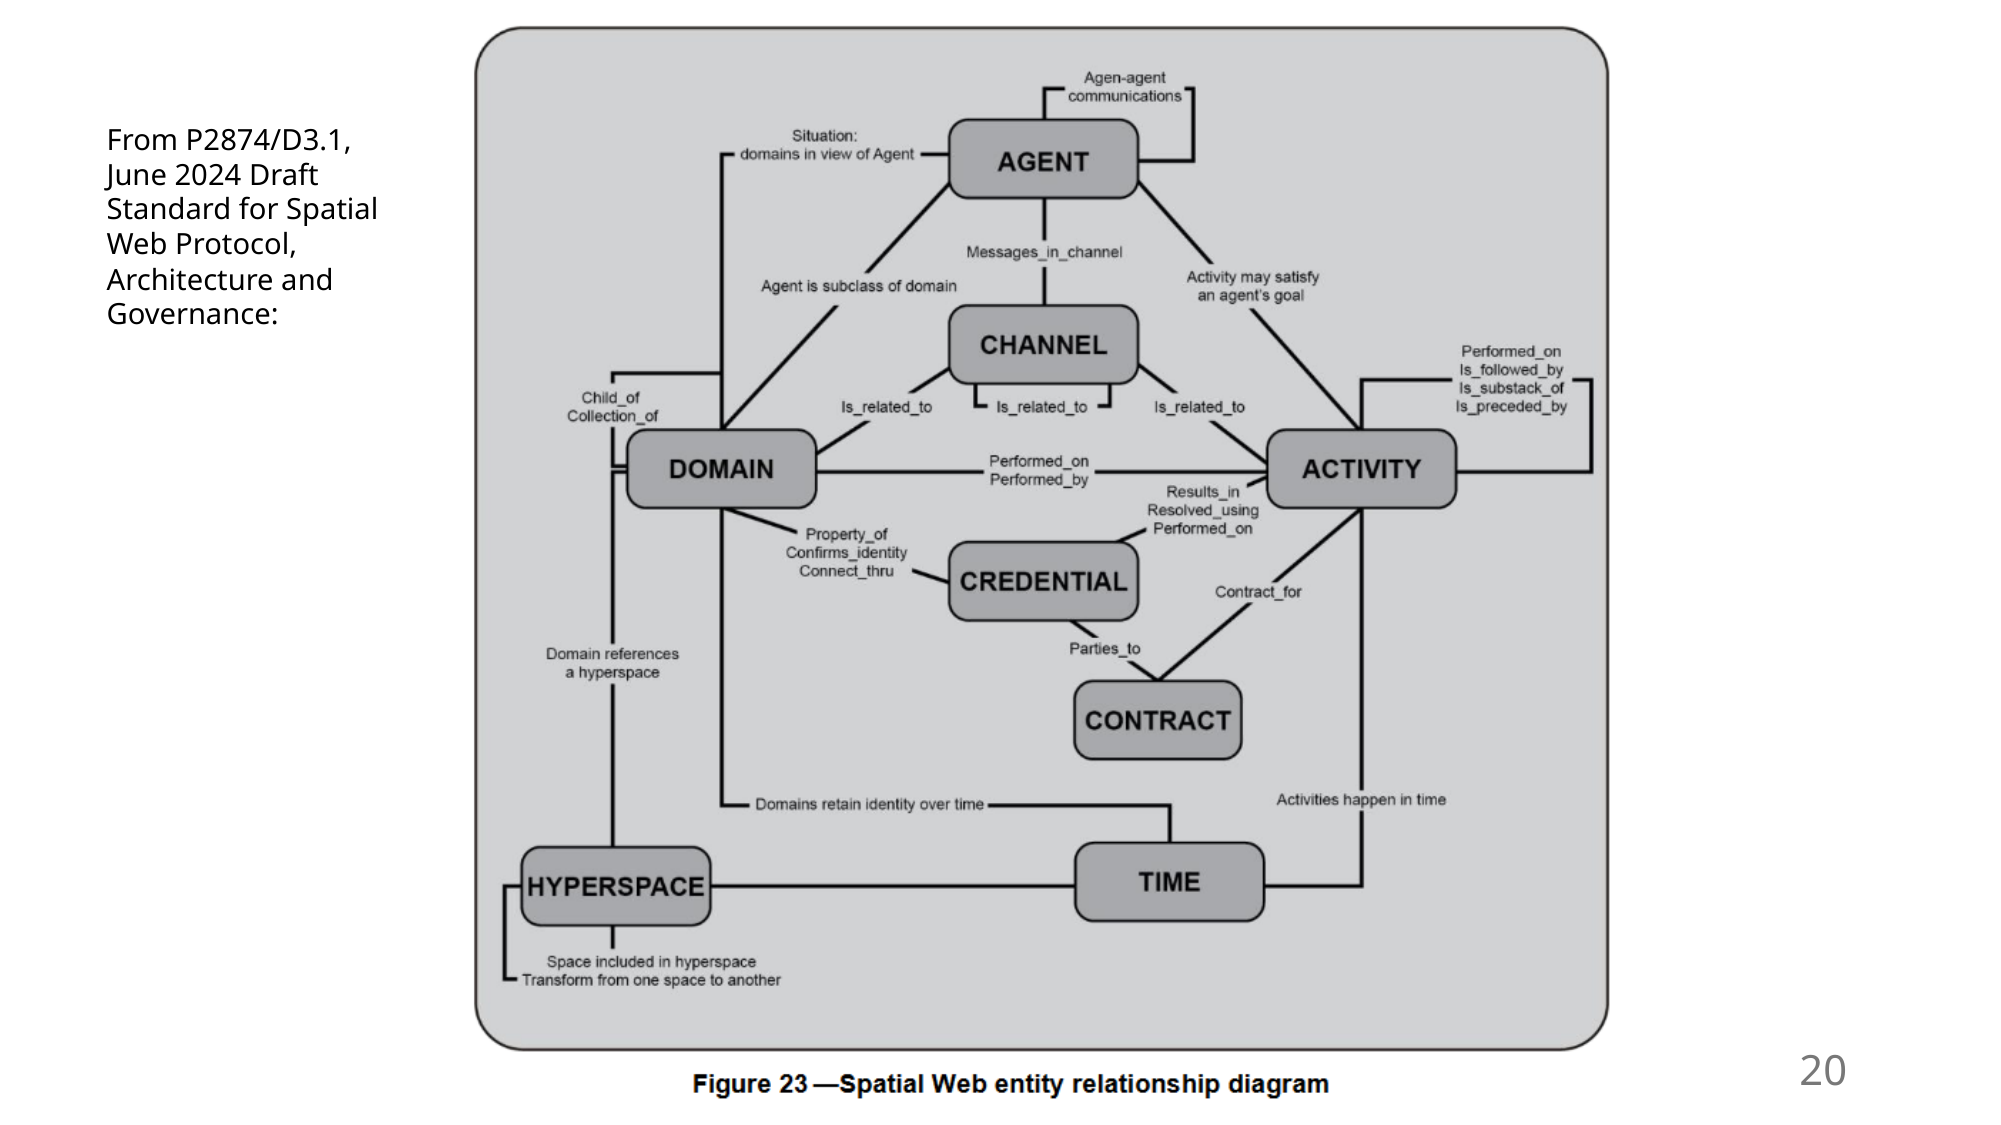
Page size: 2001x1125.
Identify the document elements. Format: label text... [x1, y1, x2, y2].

picture [443, 21, 1638, 1110]
text_box From P2874/D3.1, June 2024 Draft Standard for Spatial Web Protocol, Architecture and Governance: [91, 113, 404, 339]
slide_number 20 [1638, 1042, 1863, 1103]
